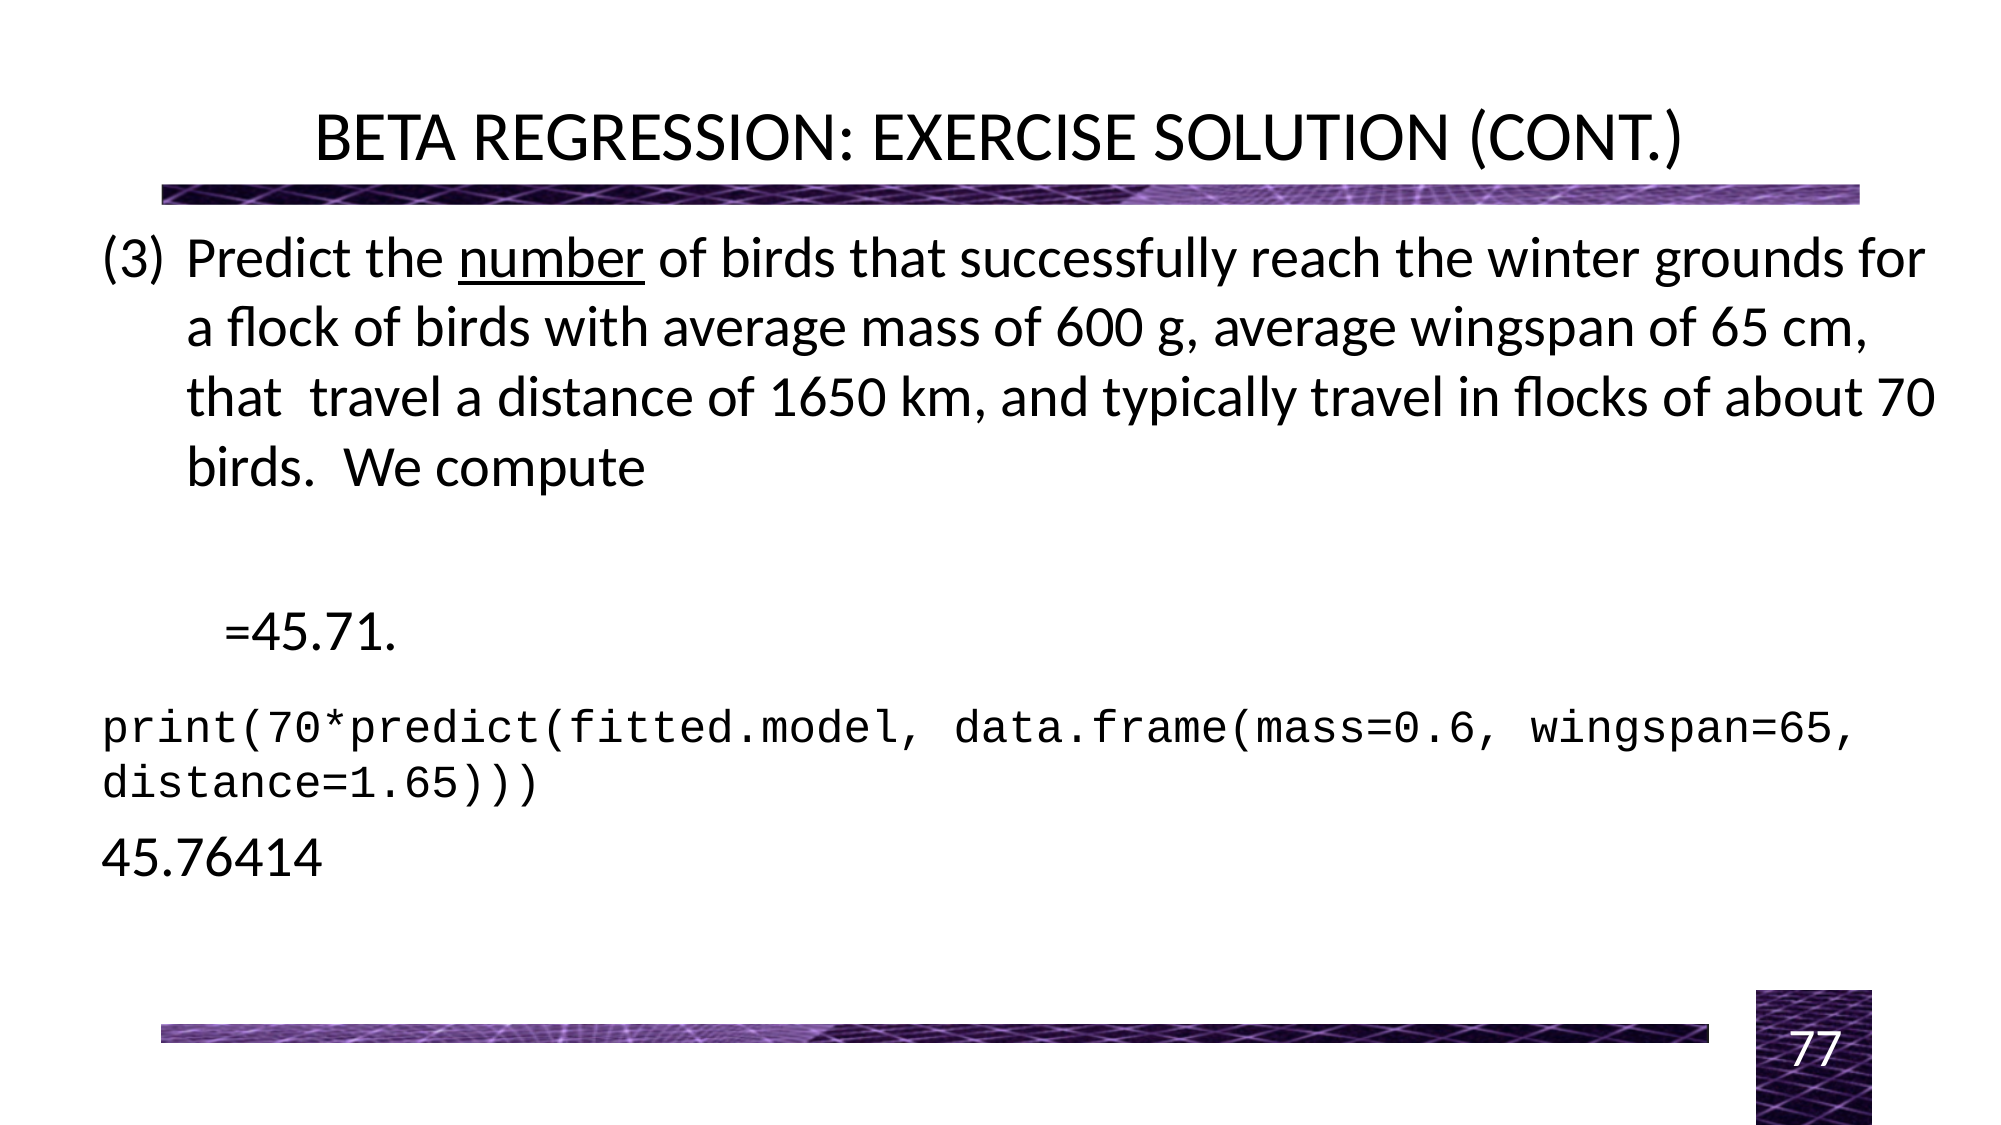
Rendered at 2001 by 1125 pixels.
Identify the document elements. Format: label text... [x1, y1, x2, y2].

picture [161, 1024, 1709, 1043]
picture [161, 184, 1860, 205]
picture [1756, 990, 1872, 1125]
text_box BETA REGRESSION: EXERCISE SOLUTION (CONT.) [136, 66, 1864, 199]
